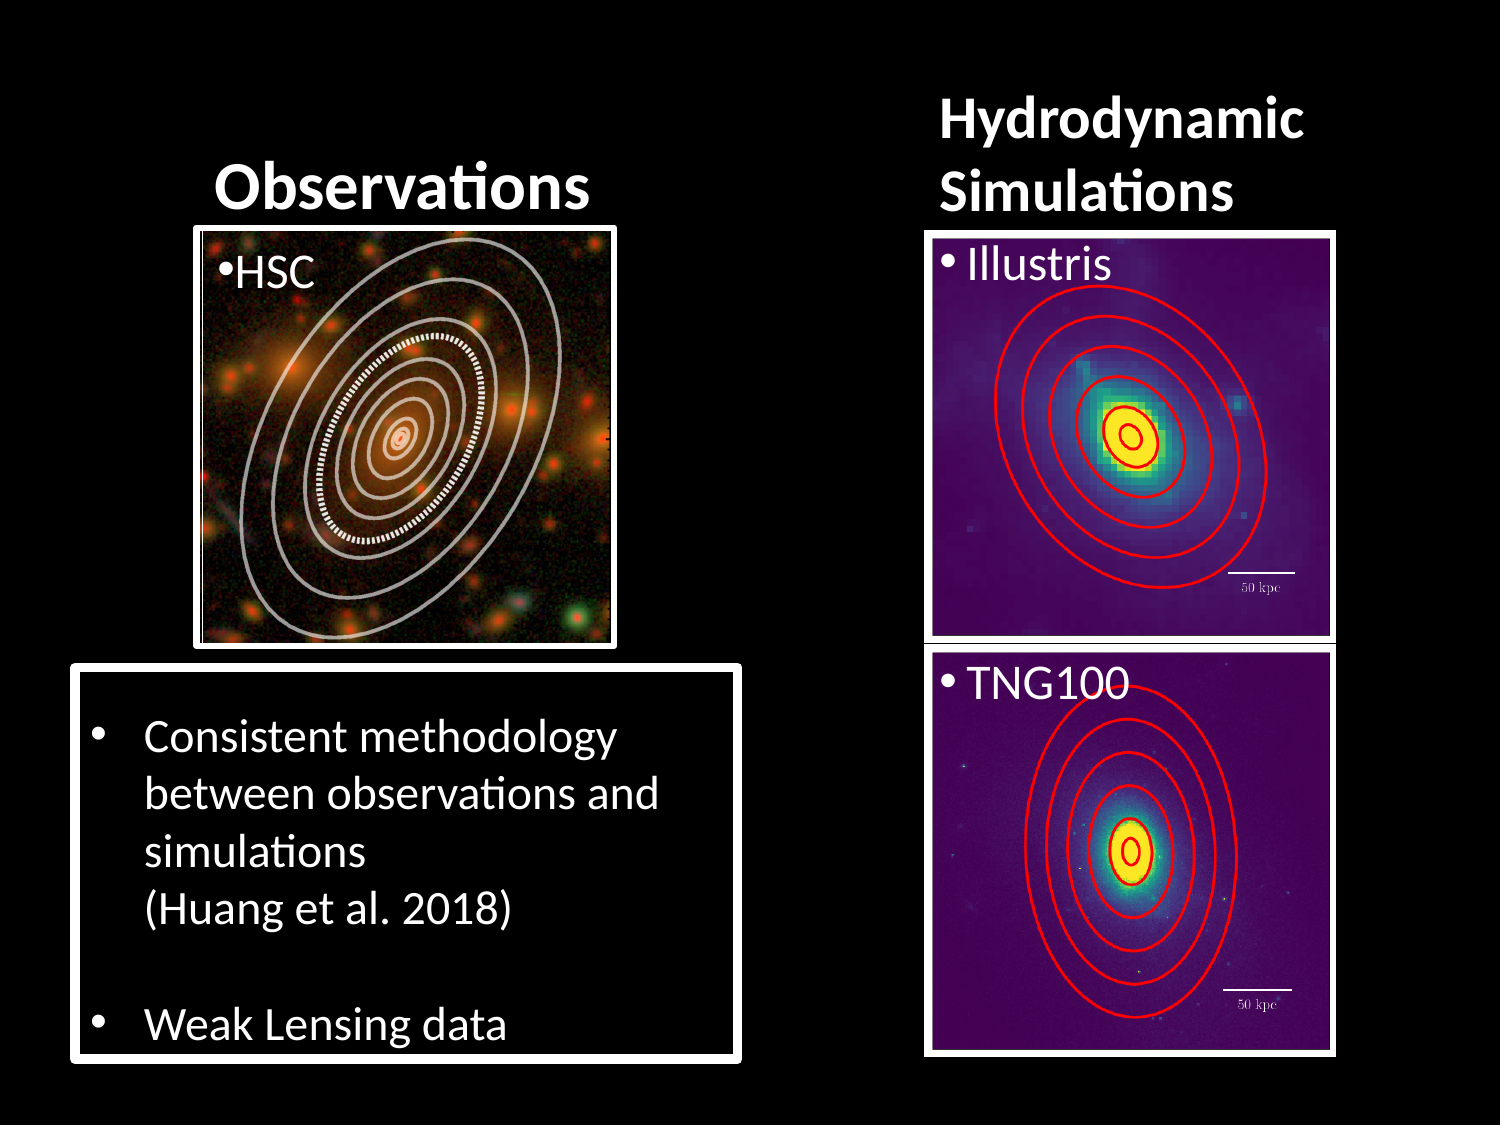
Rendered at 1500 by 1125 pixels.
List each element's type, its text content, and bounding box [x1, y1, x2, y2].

text_box Consistent methodology between observations and simulations (Huang et al. 2018) Weak Lensing data [75, 667, 738, 1060]
list Hydrodynamic Simulations [924, 69, 1421, 222]
list Illustris TNG100 [924, 222, 1421, 1060]
text_box Observations [199, 69, 697, 231]
picture [199, 230, 612, 643]
picture [924, 230, 1337, 1058]
